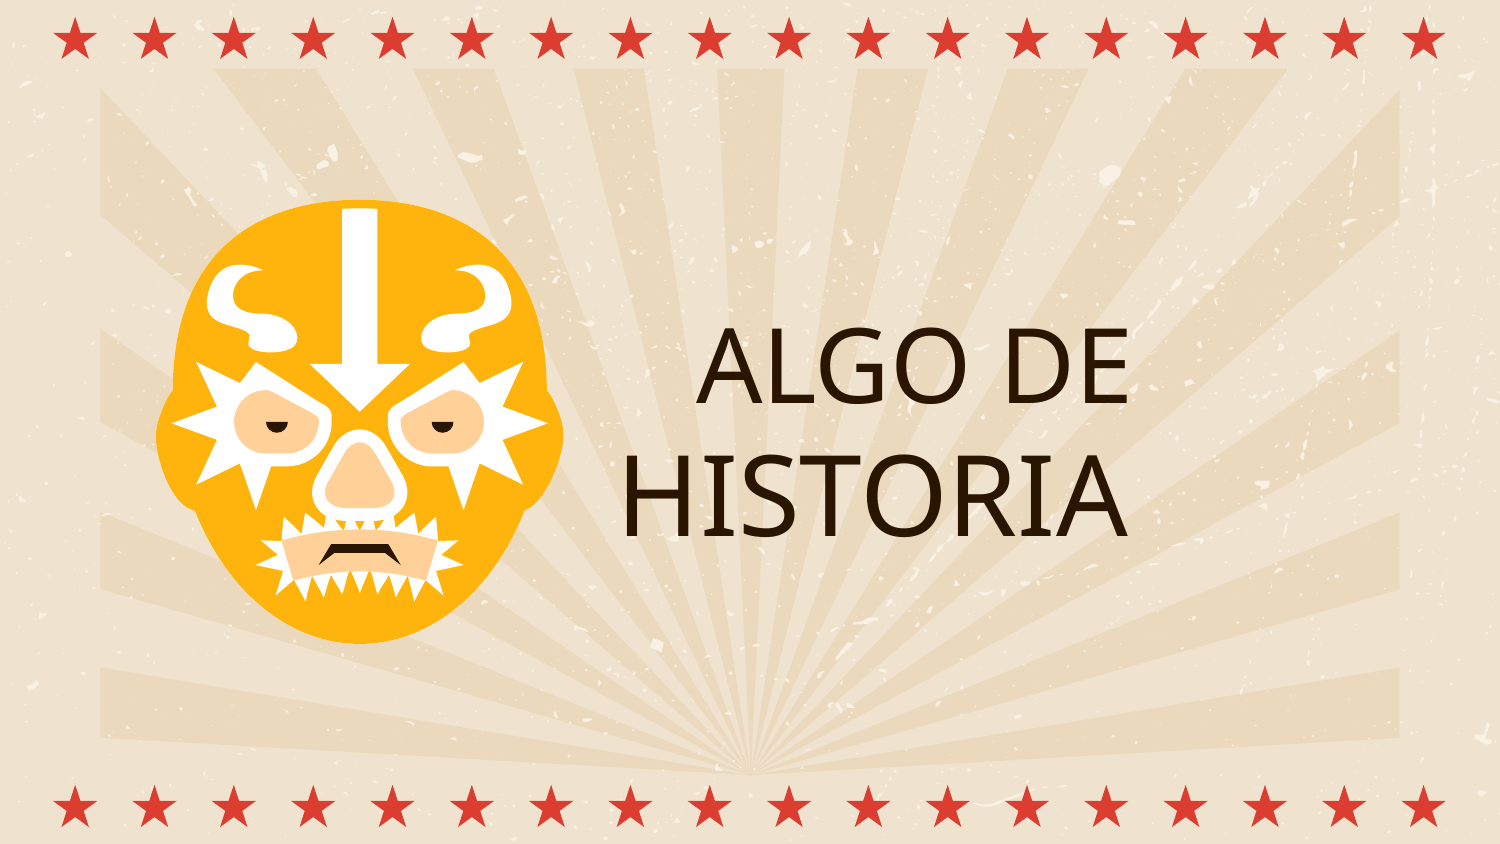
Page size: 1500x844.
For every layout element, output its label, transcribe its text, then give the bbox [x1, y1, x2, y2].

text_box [153, 199, 566, 645]
text_box HISTORIA [602, 416, 1500, 567]
picture [0, 0, 1500, 844]
title ALGO DE [681, 315, 1340, 409]
